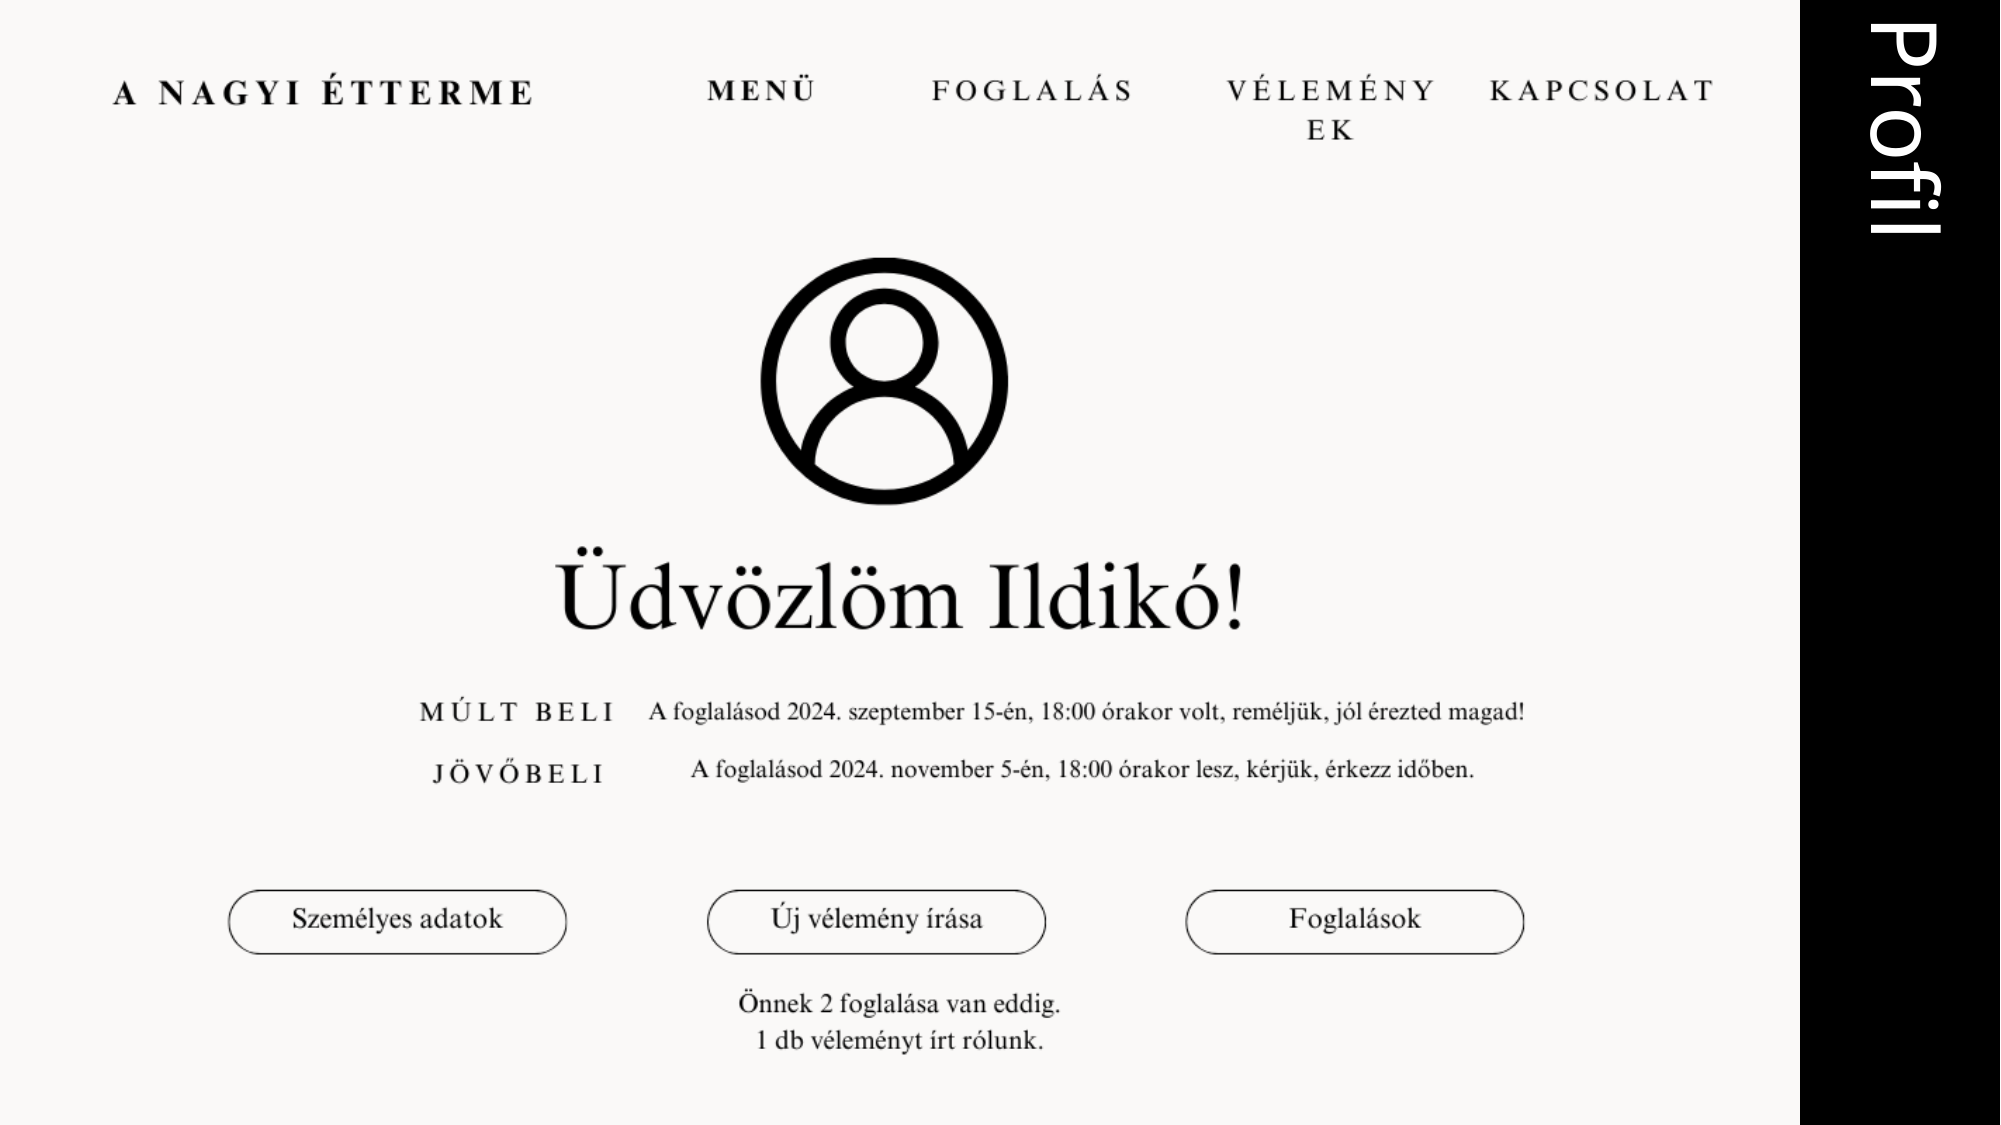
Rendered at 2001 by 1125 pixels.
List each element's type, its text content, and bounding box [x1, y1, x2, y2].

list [0, 0, 1801, 1125]
title Profil [1802, 0, 2000, 489]
